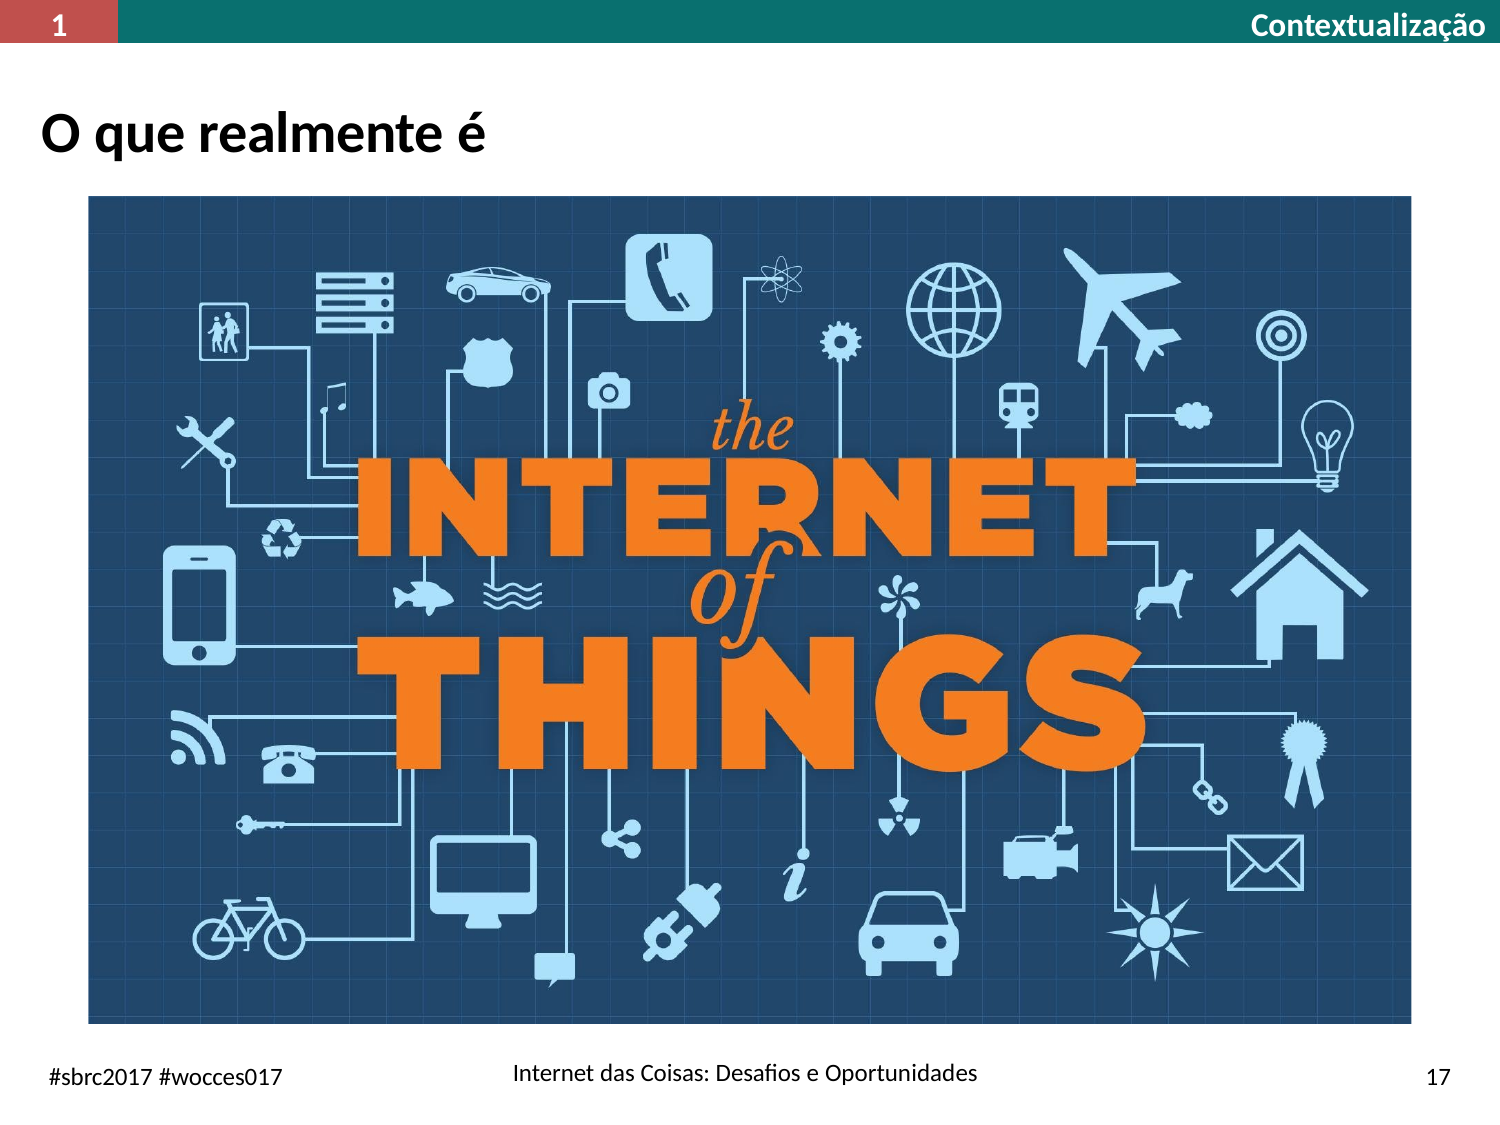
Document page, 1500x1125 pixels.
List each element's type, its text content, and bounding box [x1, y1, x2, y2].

text_box 1 [0, 0, 118, 43]
footer Internet das Coisas: Desafios e Oportunidades [510, 1060, 983, 1125]
slide_number 17 [1421, 1064, 1456, 1125]
slide_number #sbrc2017 #wocces017 [46, 1064, 287, 1125]
text_box [88, 196, 1412, 1024]
title O que realmente é [39, 91, 494, 282]
text_box Contextualização [118, 0, 1500, 43]
